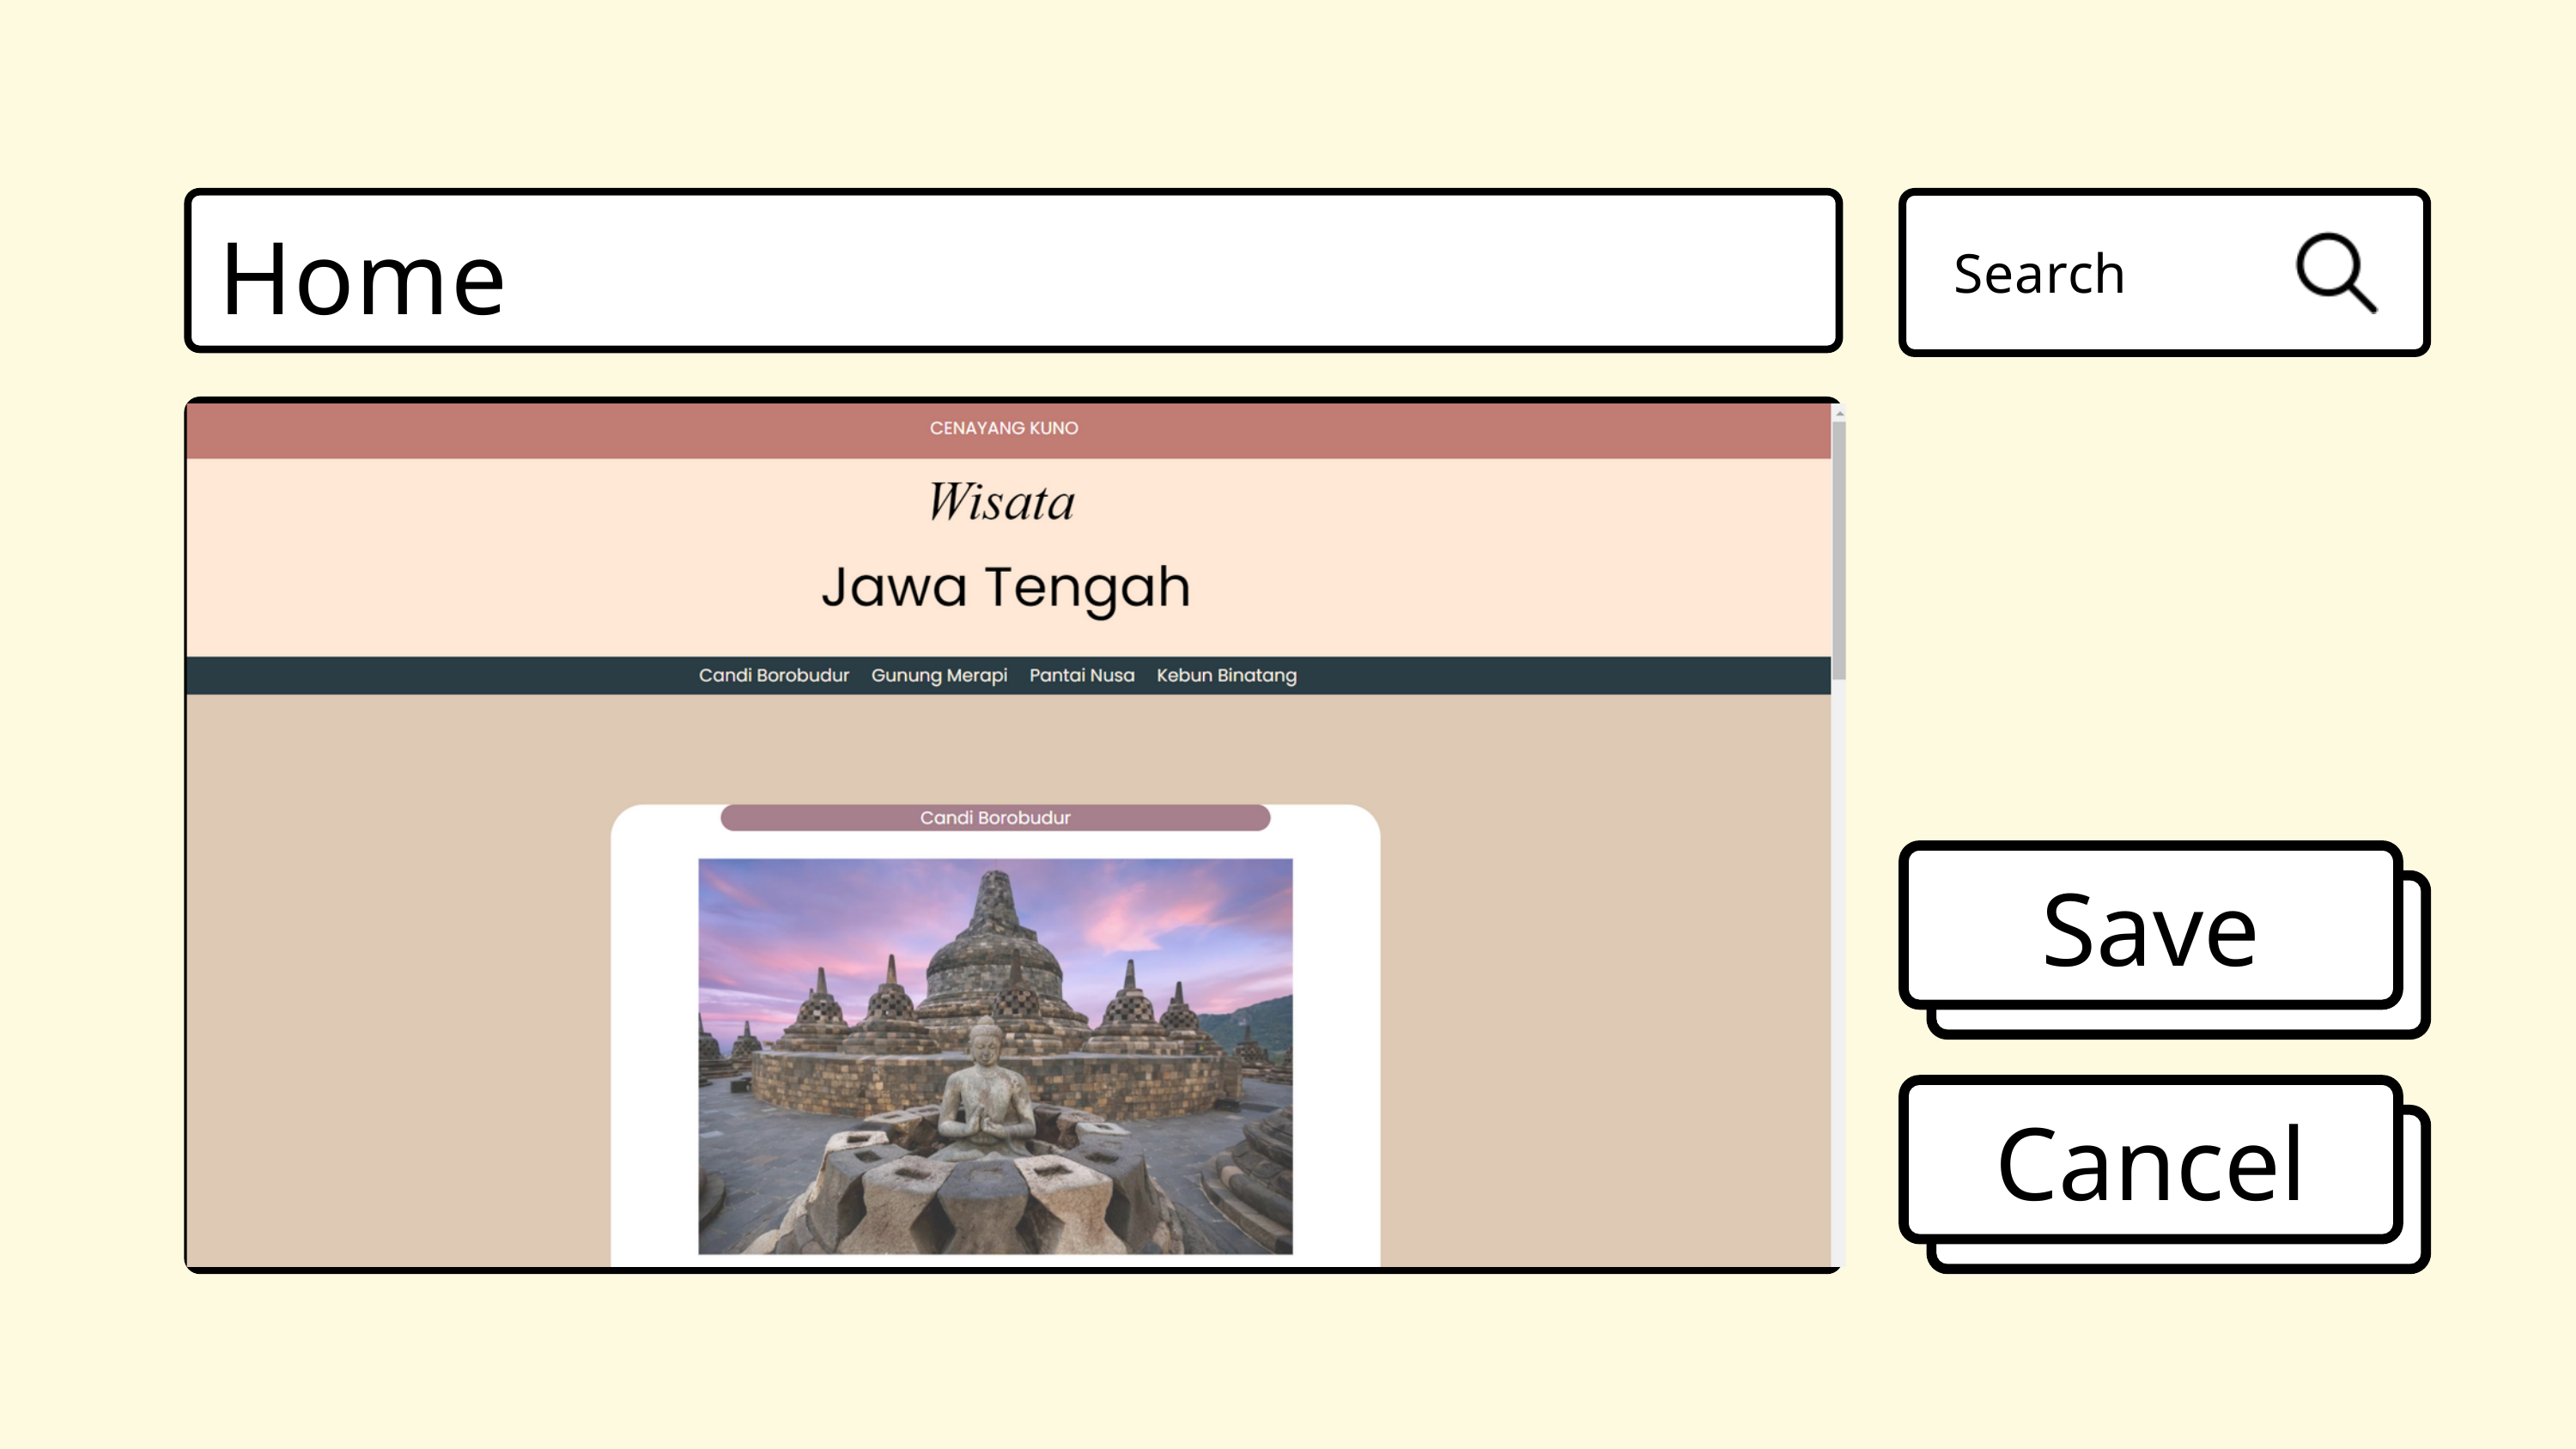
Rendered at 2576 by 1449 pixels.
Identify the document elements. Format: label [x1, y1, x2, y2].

picture [2294, 230, 2379, 315]
text_box [1898, 187, 2432, 358]
text_box [184, 187, 1844, 354]
text_box [1898, 840, 2432, 1040]
picture [186, 403, 1846, 1267]
text_box [184, 396, 1844, 404]
text_box [1898, 1074, 2432, 1275]
